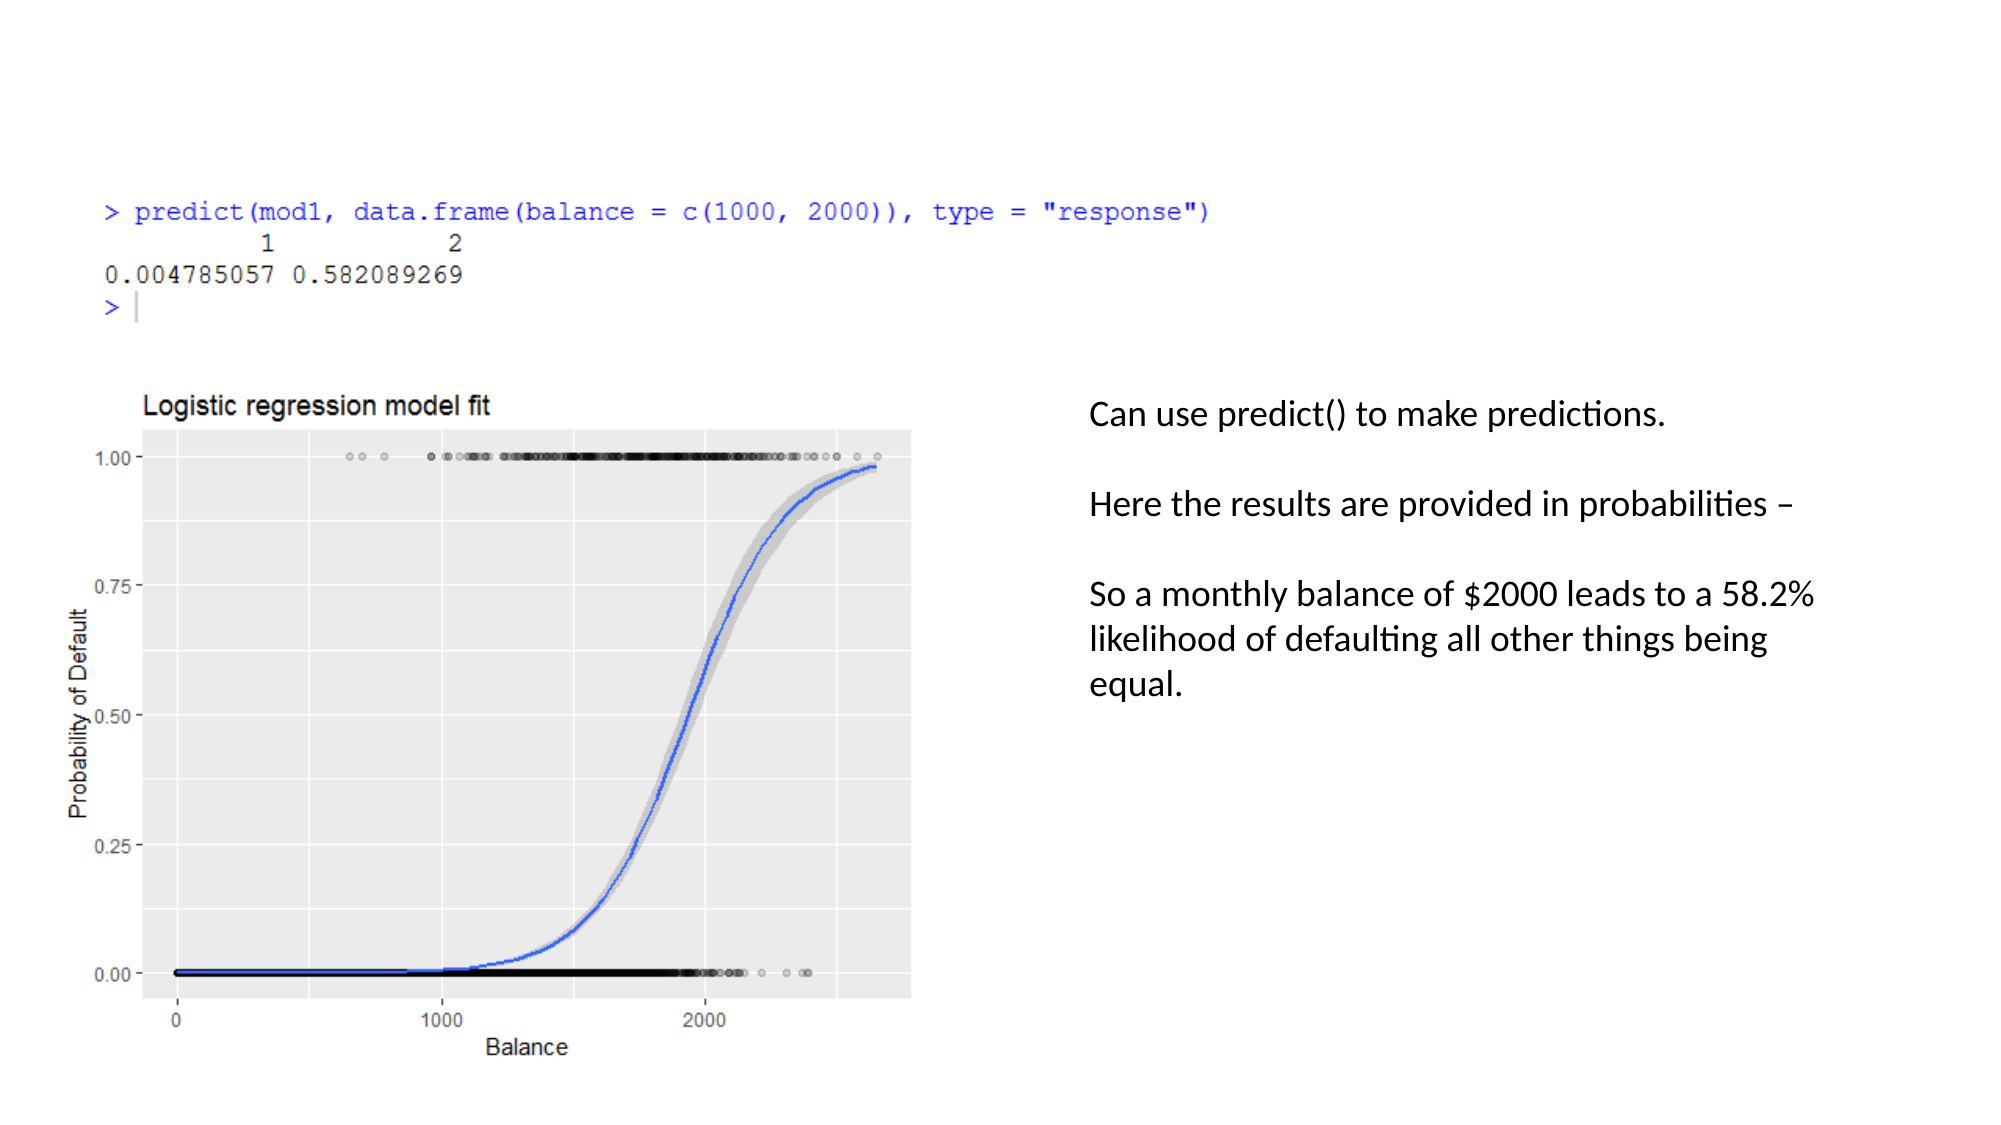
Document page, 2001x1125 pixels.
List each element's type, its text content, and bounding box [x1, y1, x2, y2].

text_box Can use predict() to make predictions. Here the results are provided in probabilities – So a monthly balance of $2000 leads to a 58.2% likelihood of defaulting all other things being equal. [1074, 381, 1838, 711]
picture [93, 190, 1231, 326]
picture [55, 381, 924, 1071]
